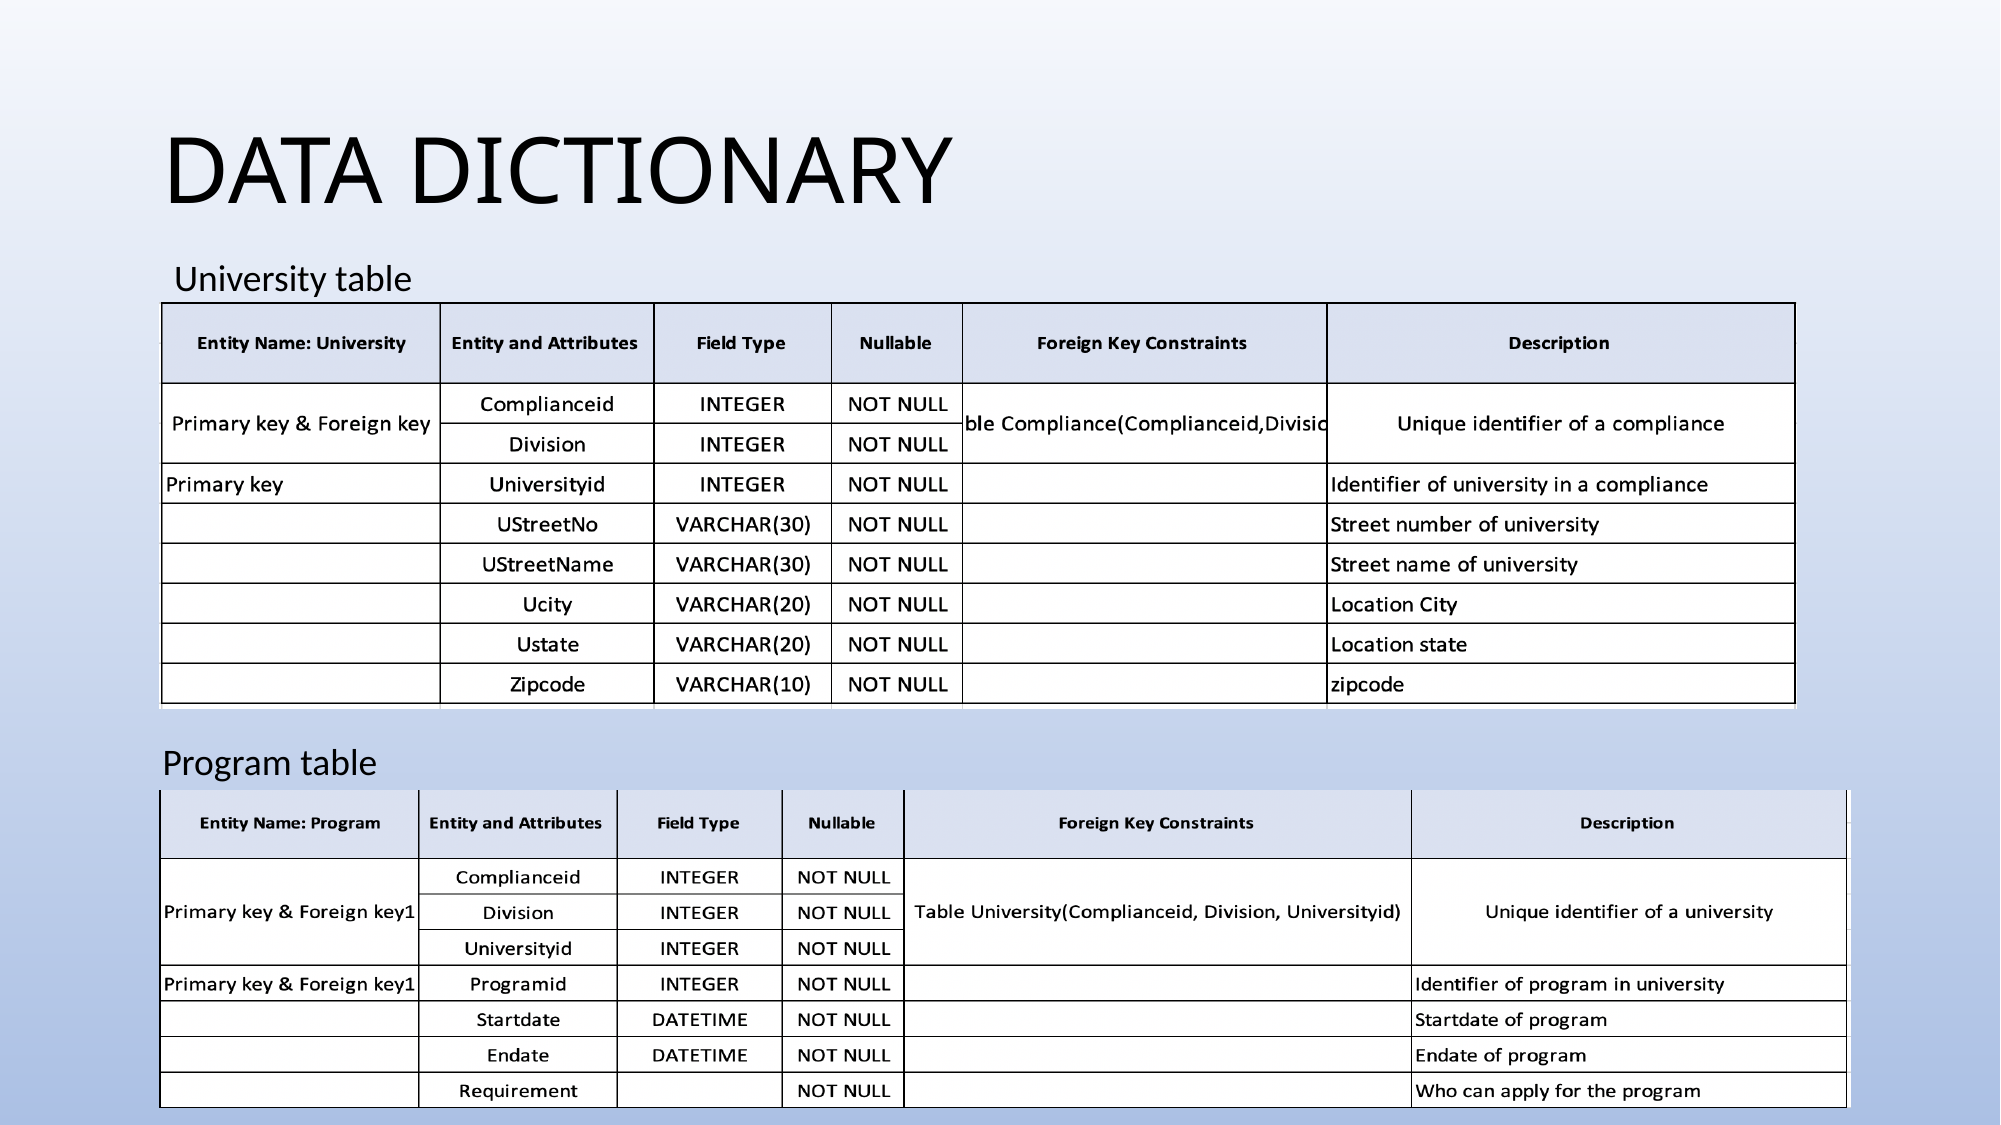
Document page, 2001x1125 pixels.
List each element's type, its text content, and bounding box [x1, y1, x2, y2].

picture [159, 302, 1797, 709]
text_box University table [159, 246, 458, 302]
title DATA DICTIONARY [147, 64, 1873, 283]
text_box Program table [147, 730, 580, 791]
picture [159, 790, 1851, 1108]
